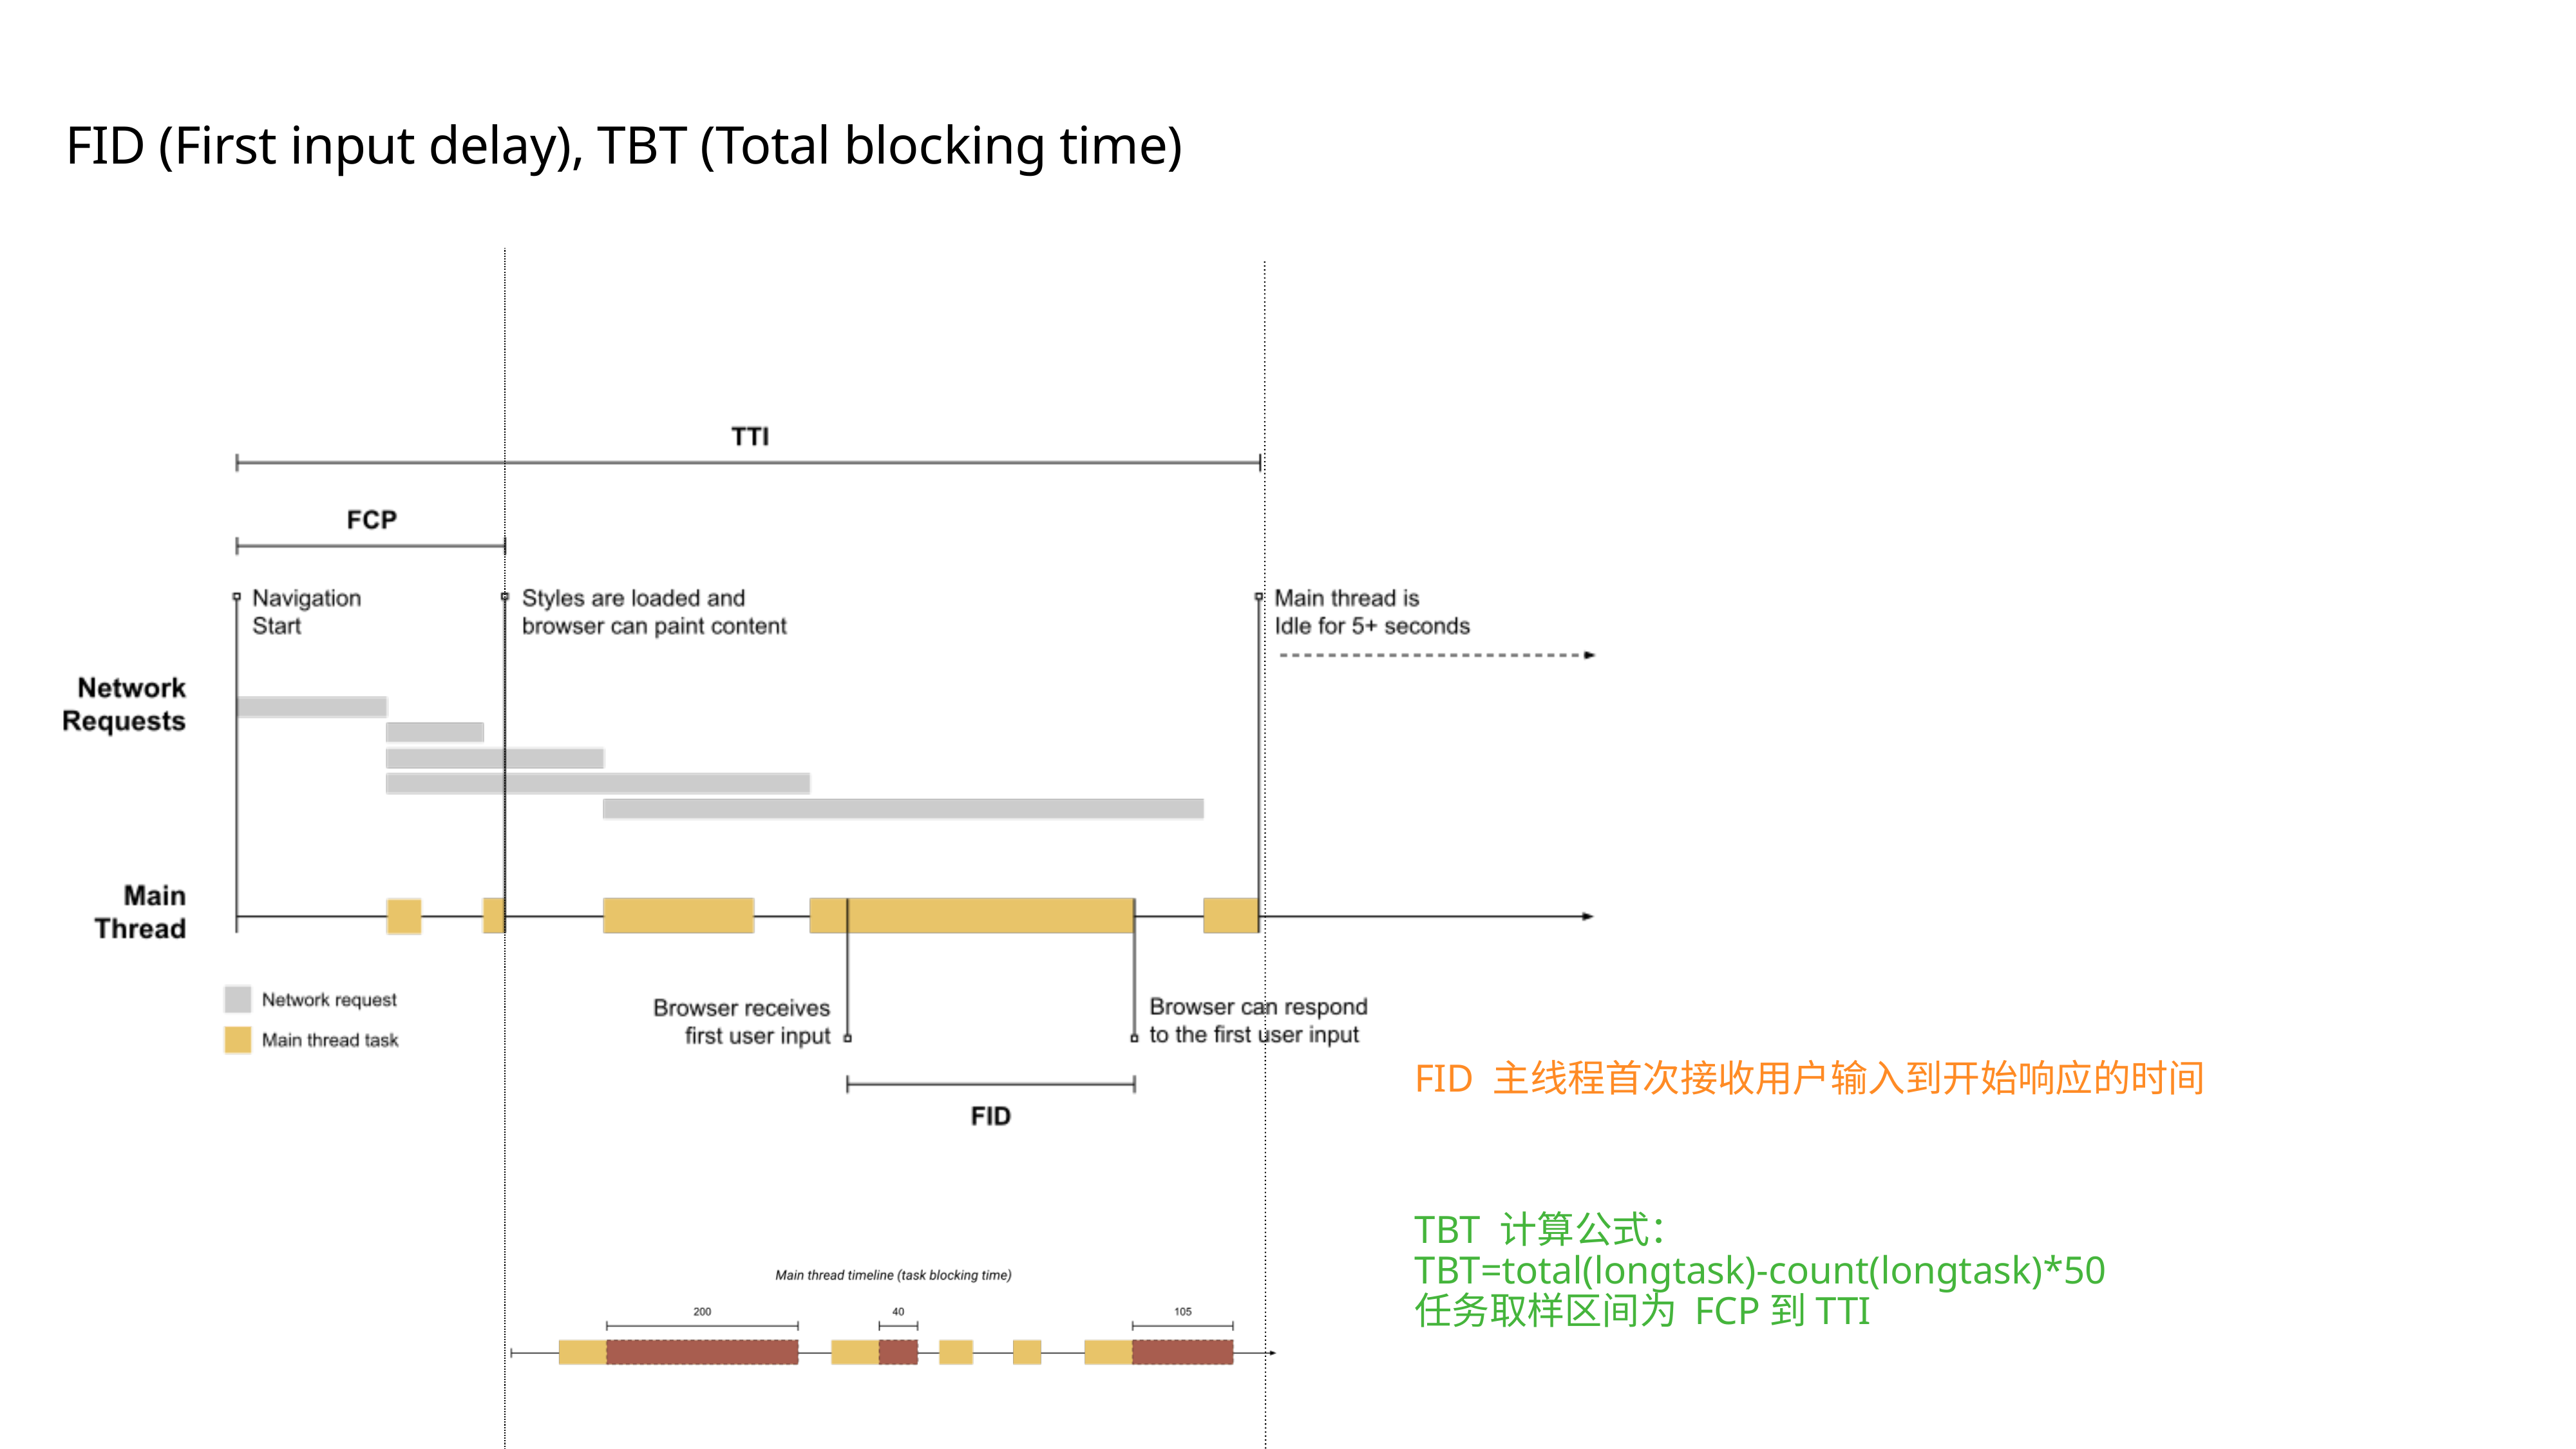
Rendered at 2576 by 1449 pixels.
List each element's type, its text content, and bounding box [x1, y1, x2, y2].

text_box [0, 247, 1667, 1449]
text_box FID 主线程首次接收用户输入到开始响应的时间 [1667, 1054, 2211, 1106]
list FID (First input delay), TBT (Total blocking time) [59, 118, 2379, 207]
text_box TBT 计算公式： TBT=total(longtask)-count(longtask)*50 任务取样区间为 FCP到TTI [1667, 1206, 2112, 1338]
